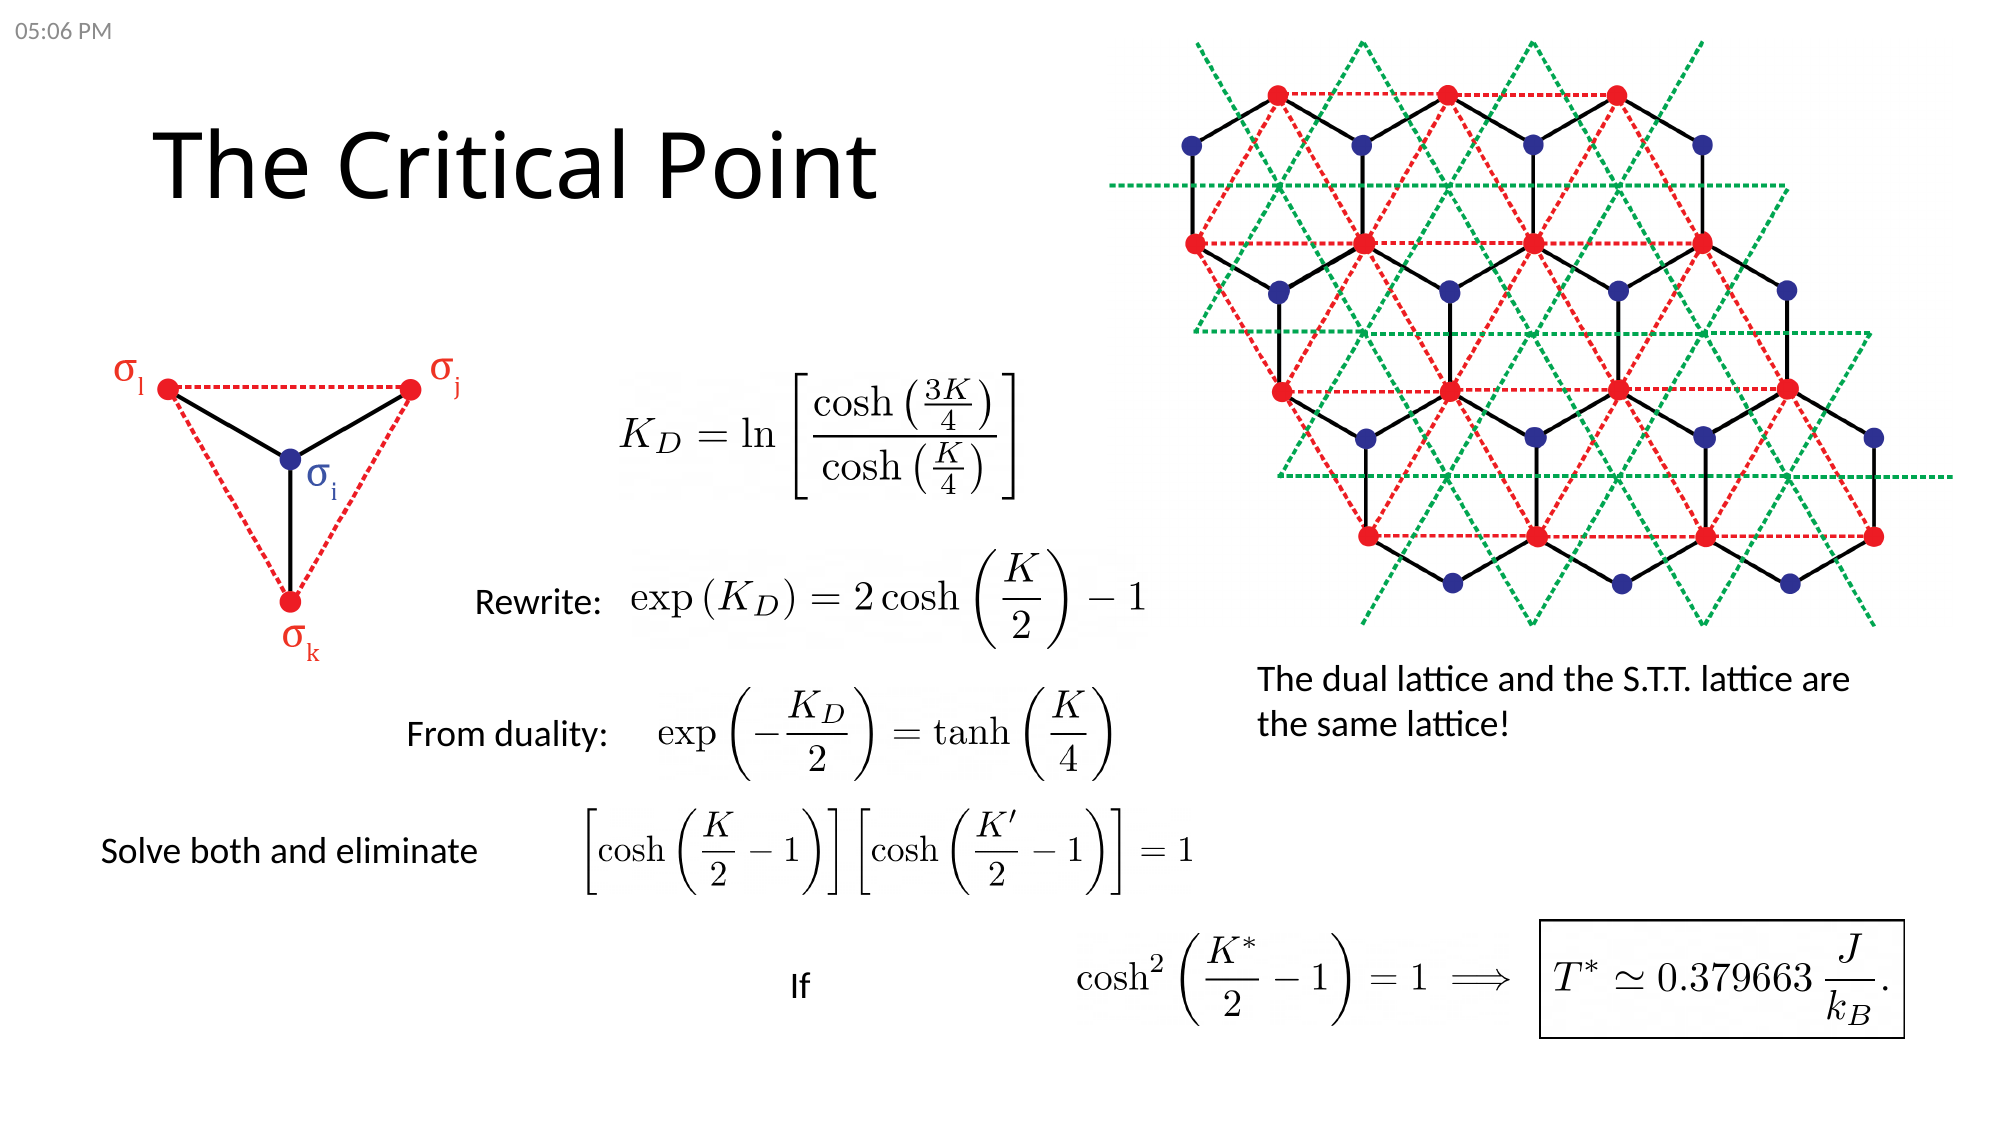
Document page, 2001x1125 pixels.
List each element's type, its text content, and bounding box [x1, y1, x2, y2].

picture [1077, 933, 1510, 1026]
picture [631, 38, 1953, 649]
picture [1539, 919, 1905, 1039]
text_box Rewrite: [461, 569, 631, 630]
text_box From duality: [461, 701, 632, 762]
picture [587, 808, 1192, 895]
title The Critical Point [137, 59, 1106, 278]
picture [658, 687, 1121, 781]
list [112, 343, 461, 769]
text_box The dual lattice and the S.T.T. lattice are the same lattice! [1242, 646, 1905, 752]
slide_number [0, 0, 138, 60]
picture [619, 372, 1025, 500]
